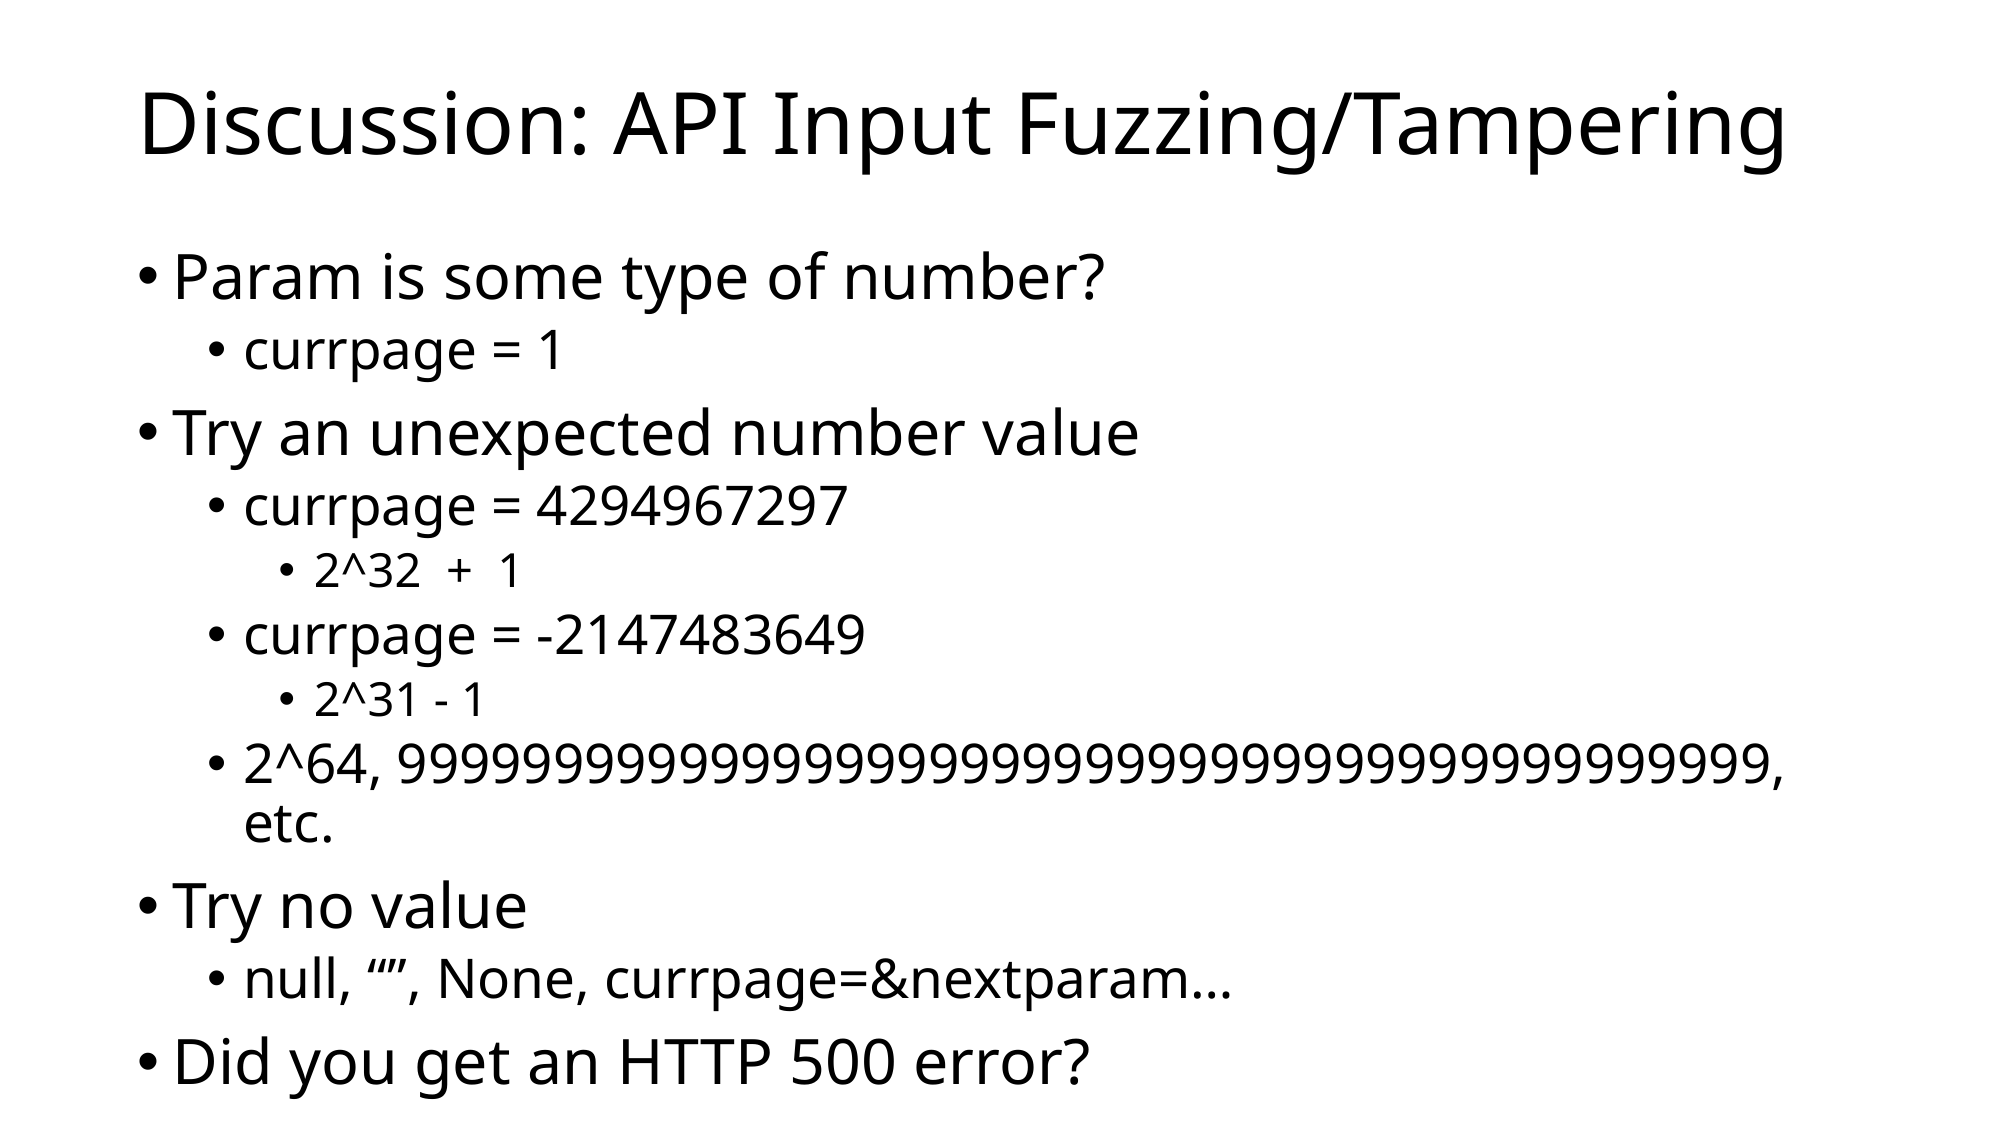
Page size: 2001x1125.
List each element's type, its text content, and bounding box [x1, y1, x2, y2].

list Param is some type of number? currpage = 1 Try an unexpected number value currpage = 4294967297 2^32 + 1 currpage = -2147483649 2^31 - 1 2^64, 99999999999999999999999999999999999999999999, etc. Try no value null, “”, None, currpage=&nextparam… Did you get an HTTP 500 error? [137, 224, 1863, 1125]
title Discussion: API Input Fuzzing/Tampering [137, 59, 1863, 224]
